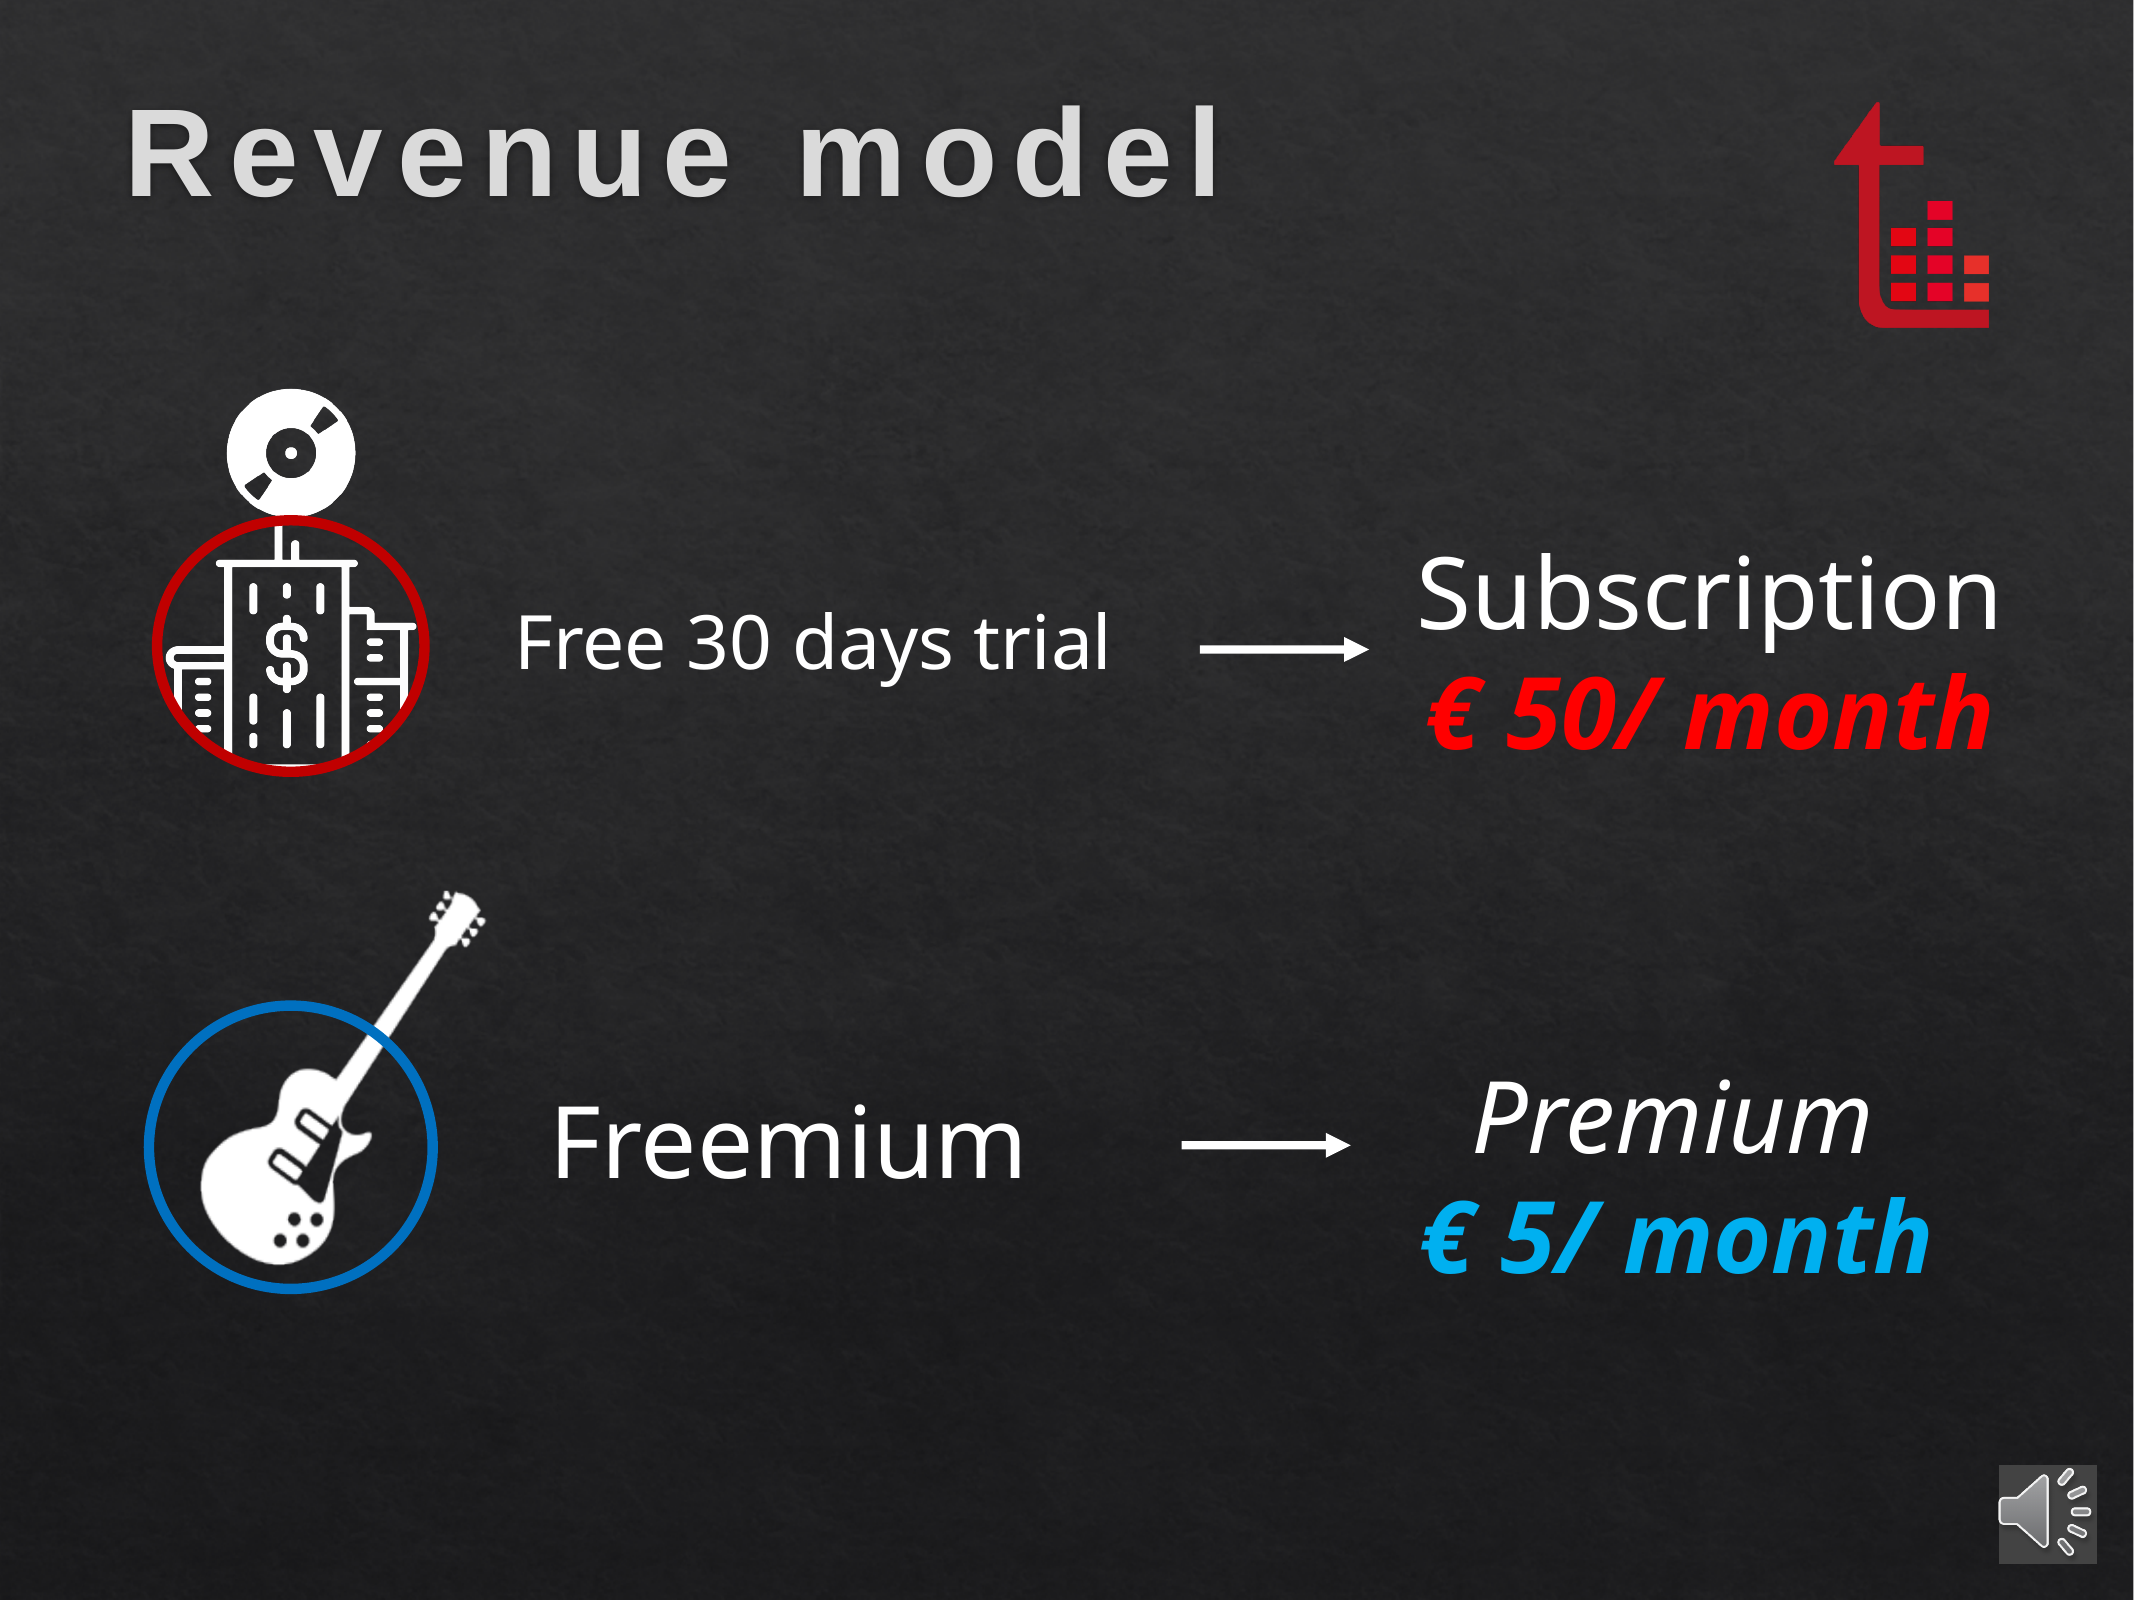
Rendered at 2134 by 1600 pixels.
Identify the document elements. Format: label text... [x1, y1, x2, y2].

text_box Subscription € 50/ month [1194, 283, 2134, 1016]
text_box [1181, 1139, 1351, 1152]
text_box Free 30 days trial [431, 587, 1194, 691]
picture [156, 520, 425, 773]
text_box [1199, 643, 1370, 656]
text_box Premium € 5/ month [1404, 1045, 1996, 1301]
picture [1997, 1464, 2099, 1565]
picture [147, 868, 536, 1286]
title Revenue model [109, 59, 2024, 235]
picture [1834, 102, 1989, 328]
picture [225, 387, 357, 519]
text_box Freemium [543, 1071, 1177, 1207]
